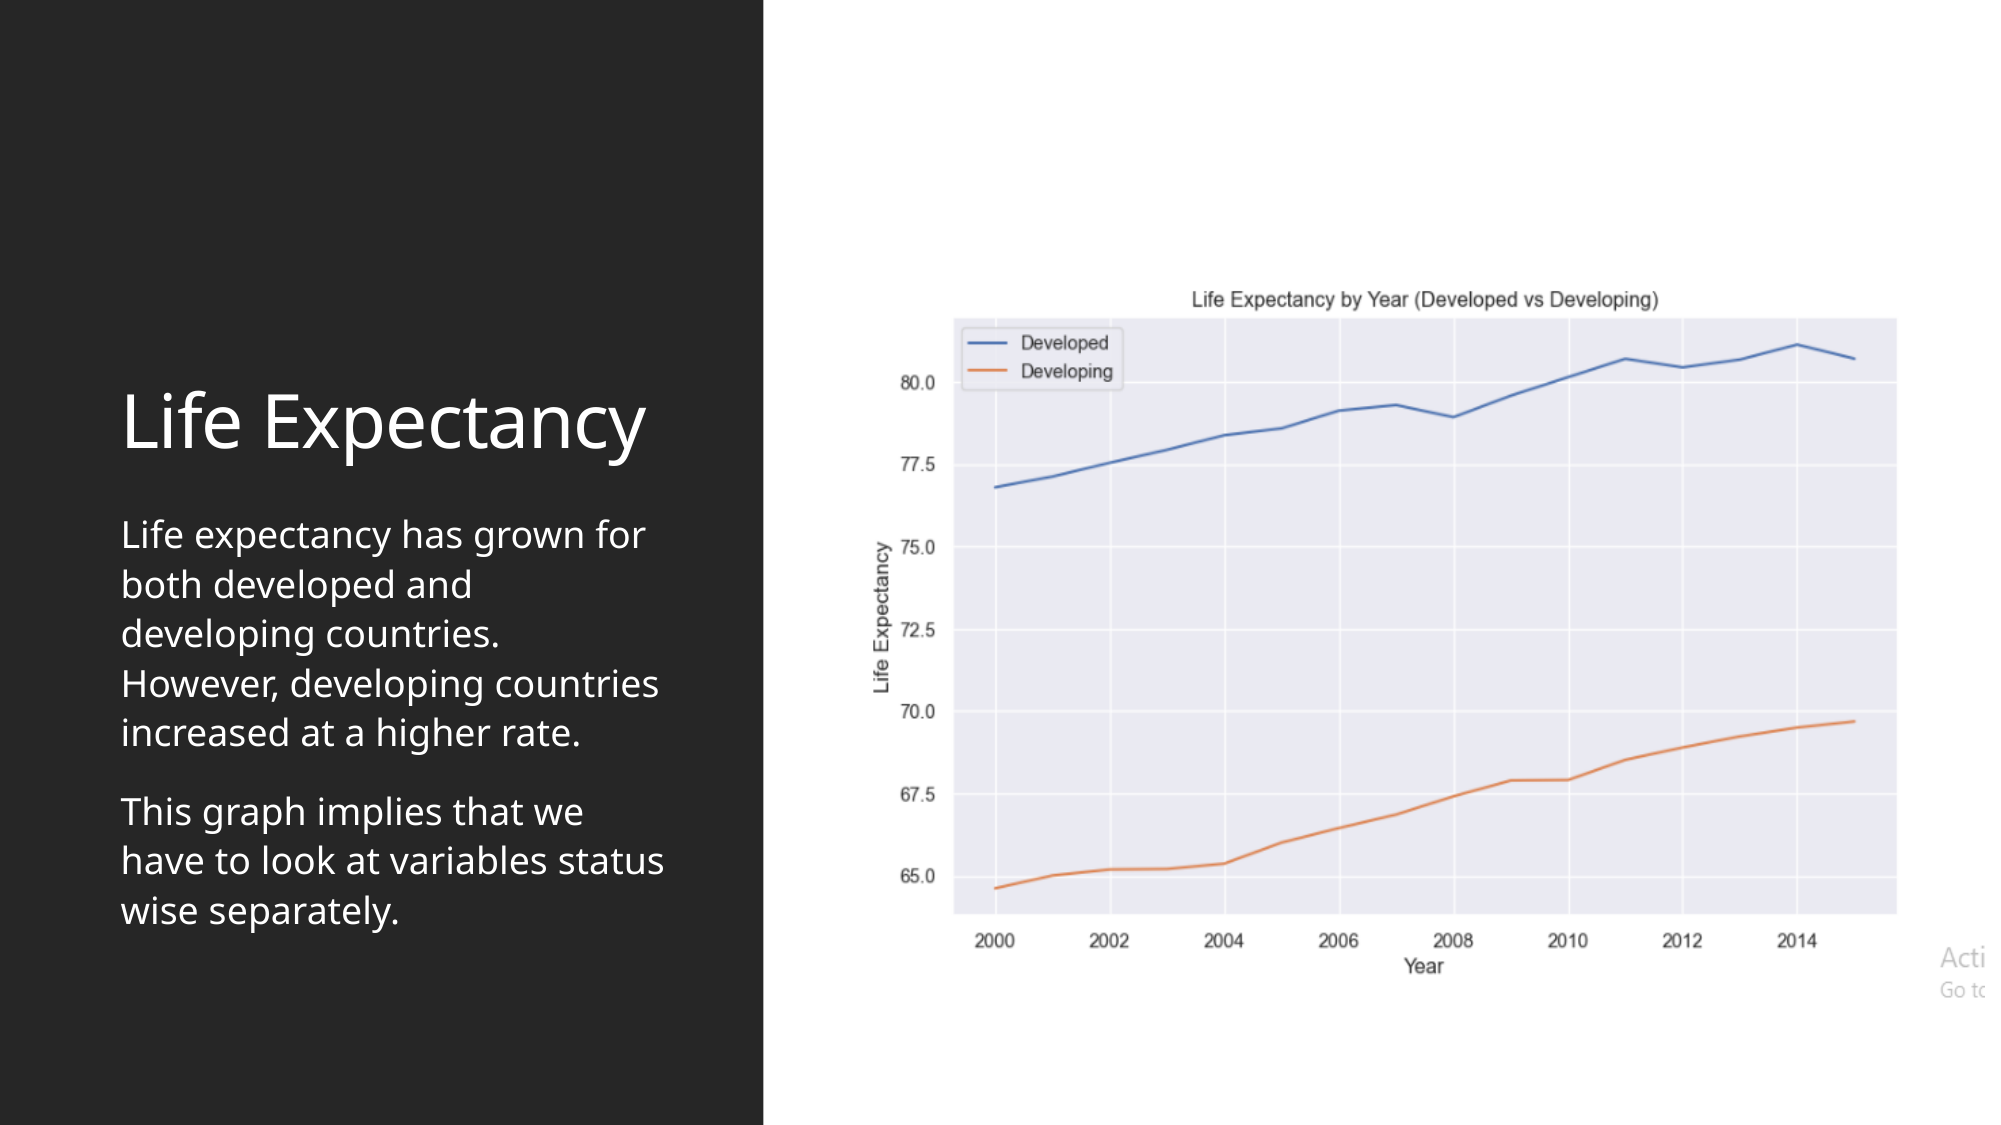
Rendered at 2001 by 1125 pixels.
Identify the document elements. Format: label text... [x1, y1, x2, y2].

title Life Expectancy [105, 128, 683, 473]
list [840, 276, 1986, 1003]
list Life expectancy has grown for both developed and developing countries. However, developing countries increased at a higher rate. This graph implies that we have to look at variables status wise separately. [105, 499, 683, 1002]
